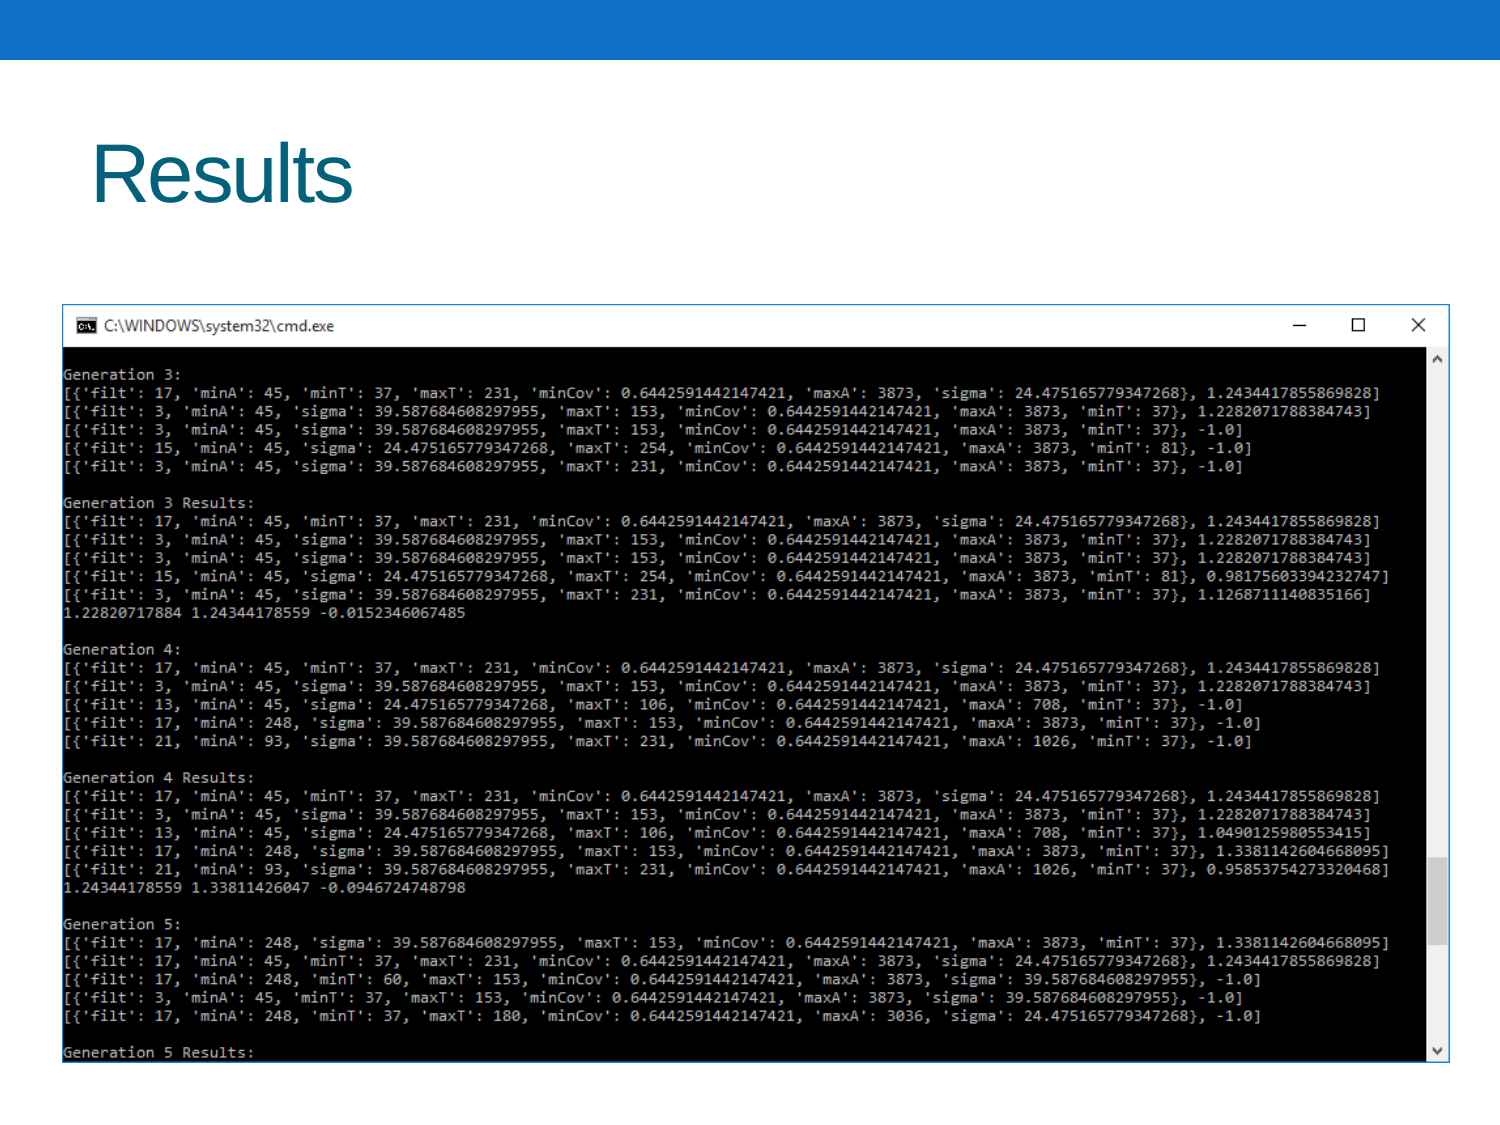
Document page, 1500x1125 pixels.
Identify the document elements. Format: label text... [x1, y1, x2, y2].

title Results [75, 87, 1425, 250]
picture [62, 304, 1451, 1063]
